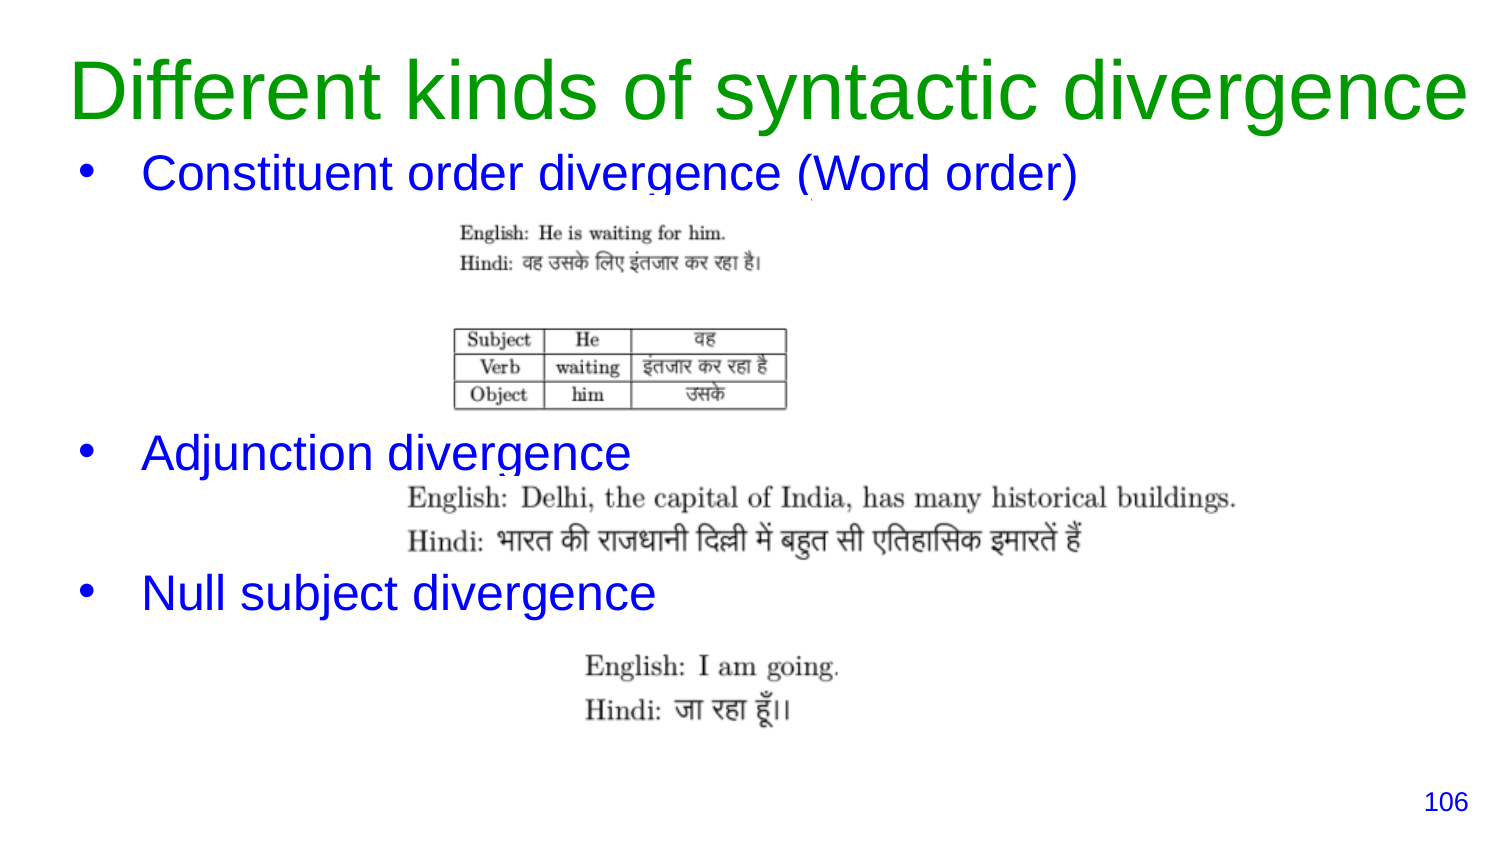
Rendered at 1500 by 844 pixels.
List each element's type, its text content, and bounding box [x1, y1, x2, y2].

picture [408, 195, 812, 422]
picture [390, 476, 1240, 568]
title Different kinds of syntactic divergence [51, 38, 1488, 133]
picture [558, 636, 858, 741]
list Constituent order divergence (Word order) Adjunction divergence Null subject divergence [51, 132, 1449, 816]
slide_number ‹#› [1394, 769, 1484, 834]
